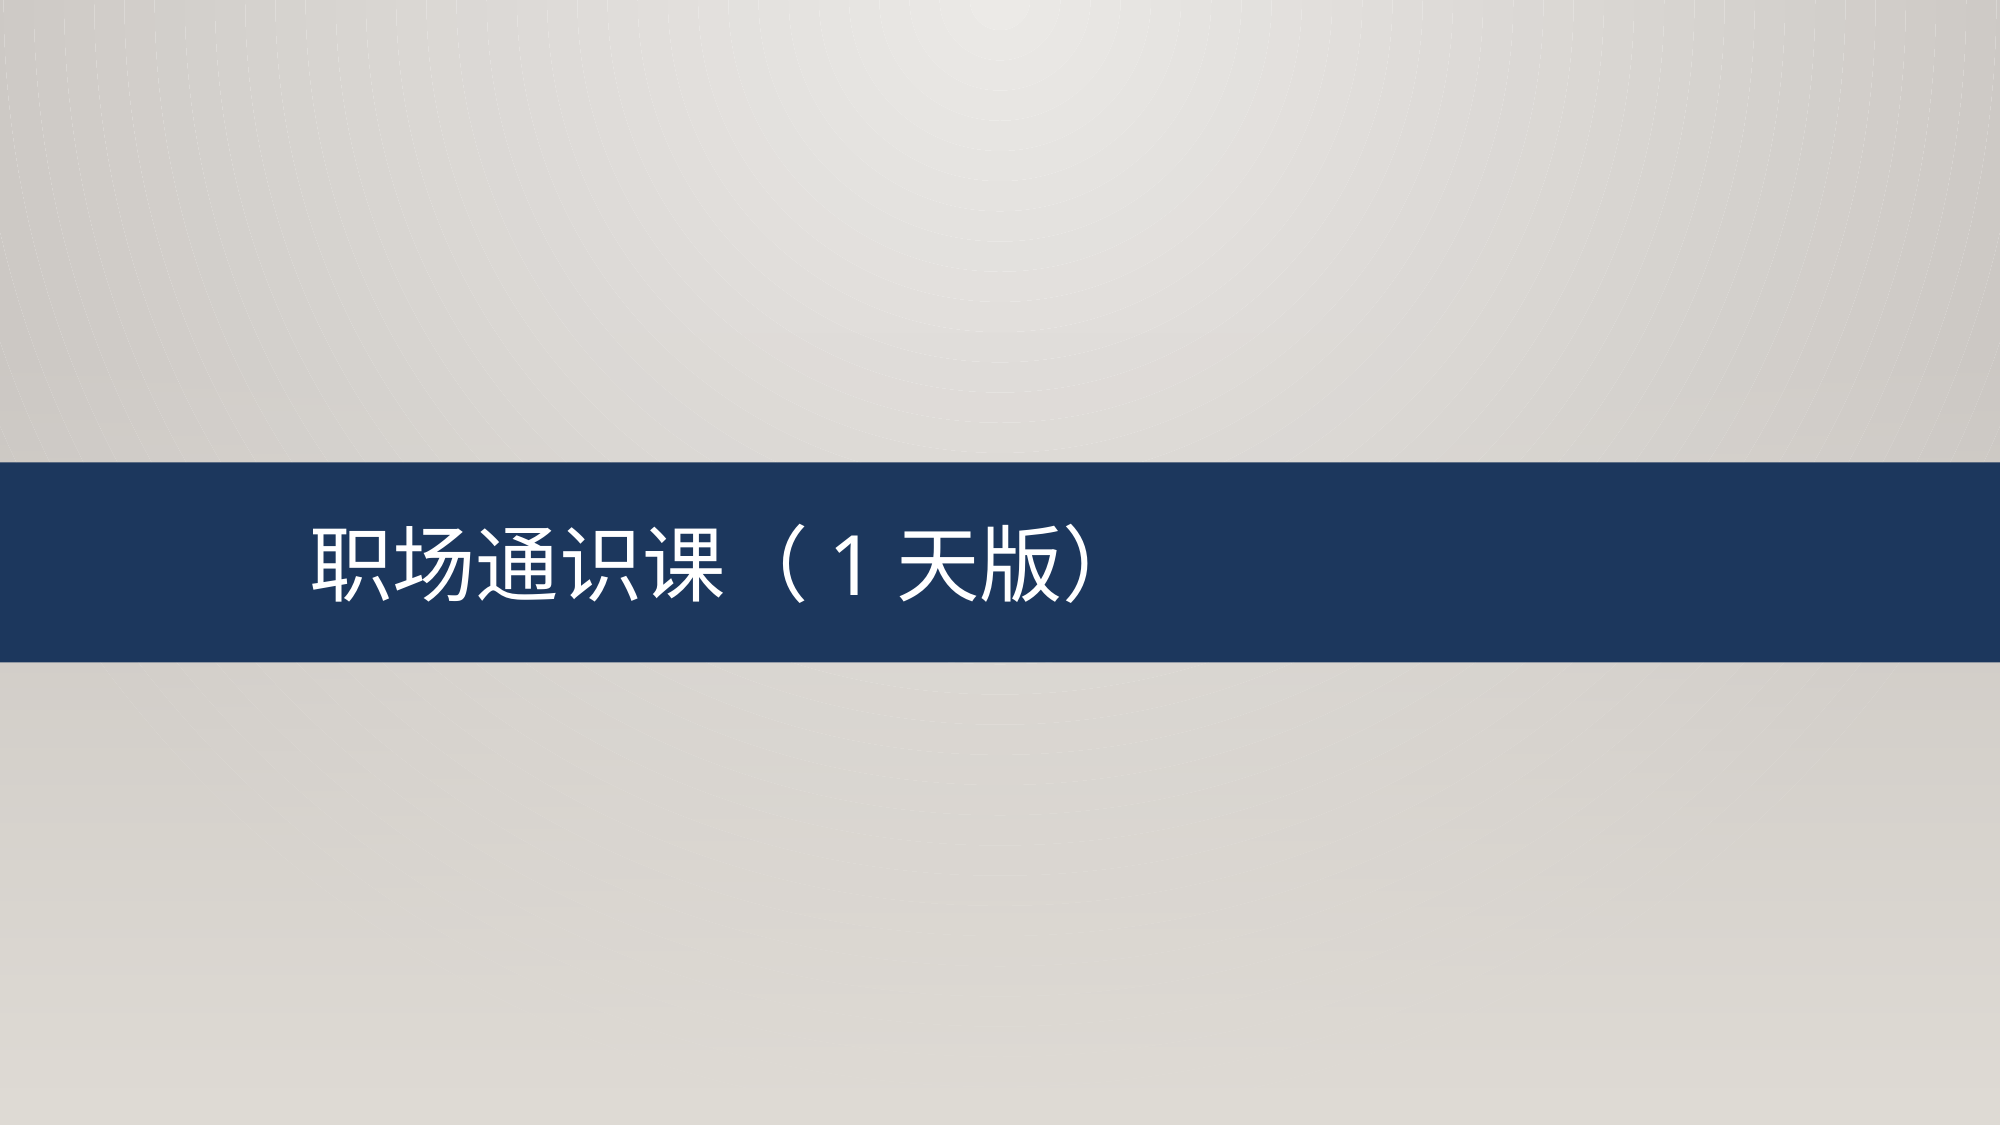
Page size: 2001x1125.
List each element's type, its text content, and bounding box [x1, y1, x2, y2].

text_box [0, 461, 2000, 664]
text_box 职场通识课（1天版） [294, 504, 1351, 620]
